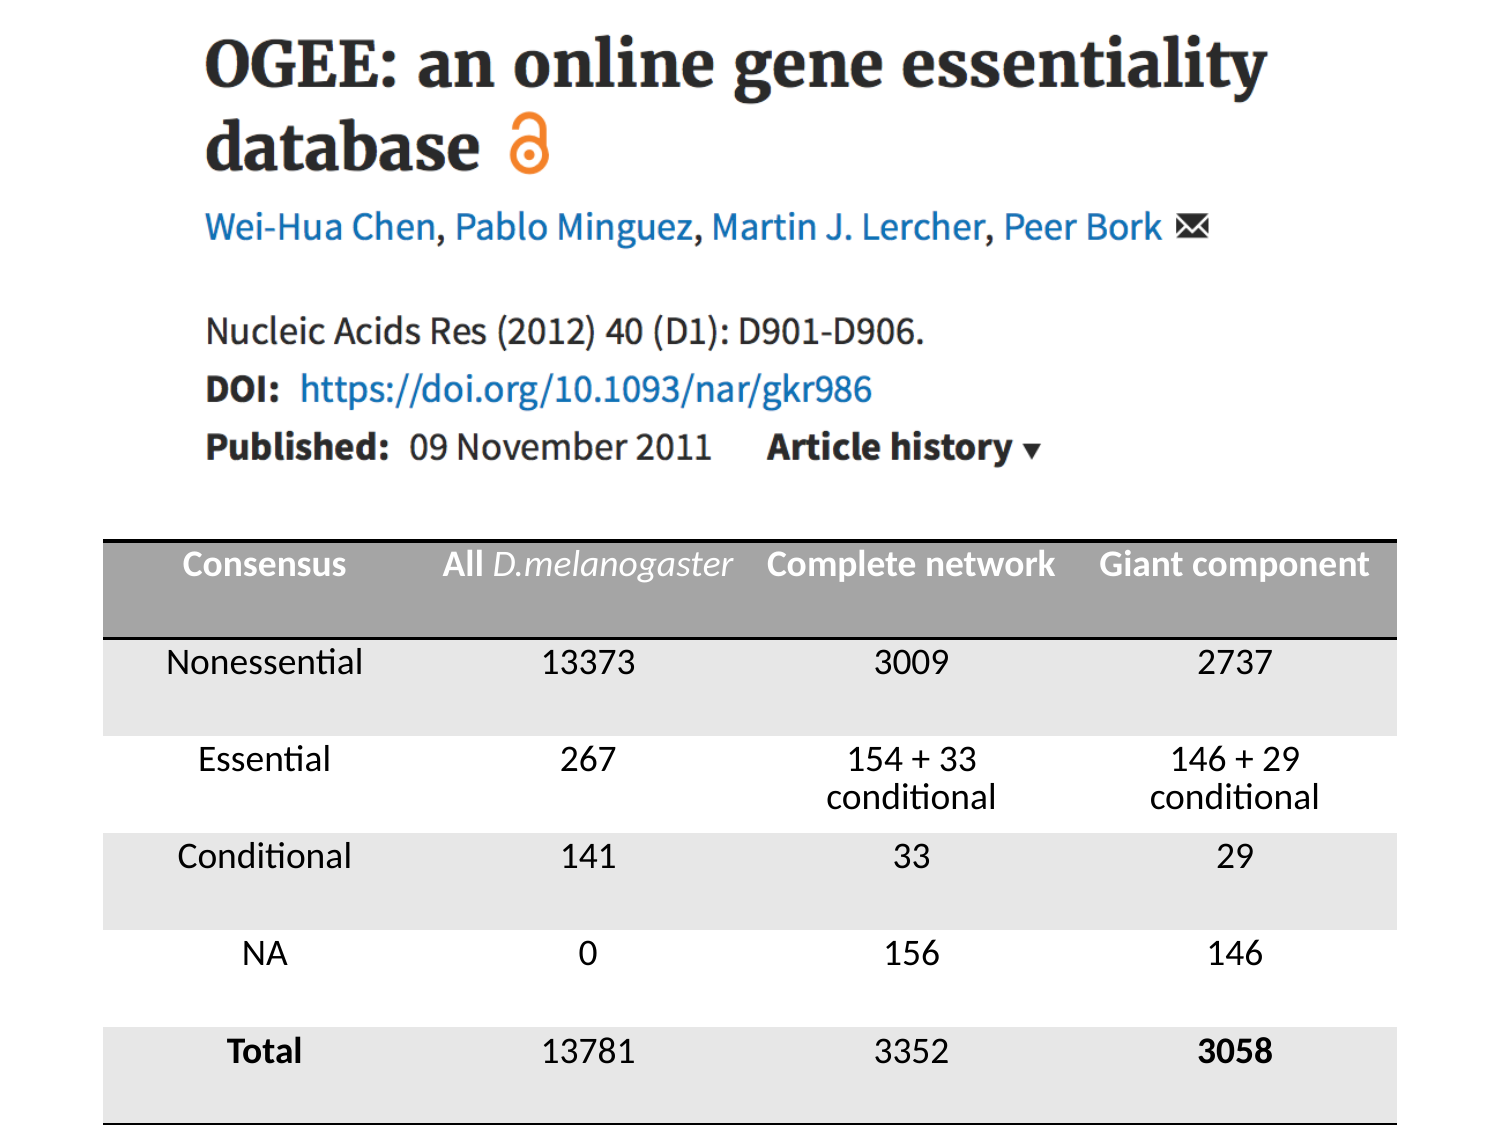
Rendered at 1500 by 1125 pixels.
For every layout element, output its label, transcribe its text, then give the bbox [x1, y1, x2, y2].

table_cell 2737 [1073, 640, 1397, 736]
table_cell 3352 [750, 1027, 1073, 1123]
table_cell 0 [426, 930, 750, 1027]
table_cell 29 [1073, 833, 1397, 930]
table_cell NA [103, 930, 426, 1027]
table_cell 154 + 33 conditional [750, 736, 1073, 833]
table_cell 156 [750, 930, 1073, 1027]
picture [184, 0, 1316, 497]
table_cell Nonessential [103, 640, 426, 736]
table_cell 146 + 29 conditional [1073, 736, 1397, 833]
table_cell 3058 [1073, 1027, 1397, 1123]
table_cell 146 [1073, 930, 1397, 1027]
table_cell 267 [426, 736, 750, 833]
table_cell 13781 [426, 1027, 750, 1123]
table_cell Conditional [103, 833, 426, 930]
table_cell 13373 [426, 640, 750, 736]
table_cell 33 [750, 833, 1073, 930]
table_header Complete network [750, 543, 1073, 637]
table_header Consensus [103, 543, 426, 637]
table_cell Total [103, 1027, 426, 1123]
table_header Giant component [1073, 543, 1397, 637]
table_cell 141 [426, 833, 750, 930]
table_header All D.melanogaster [426, 543, 750, 637]
table_cell 3009 [750, 640, 1073, 736]
table_cell Essential [103, 736, 426, 833]
